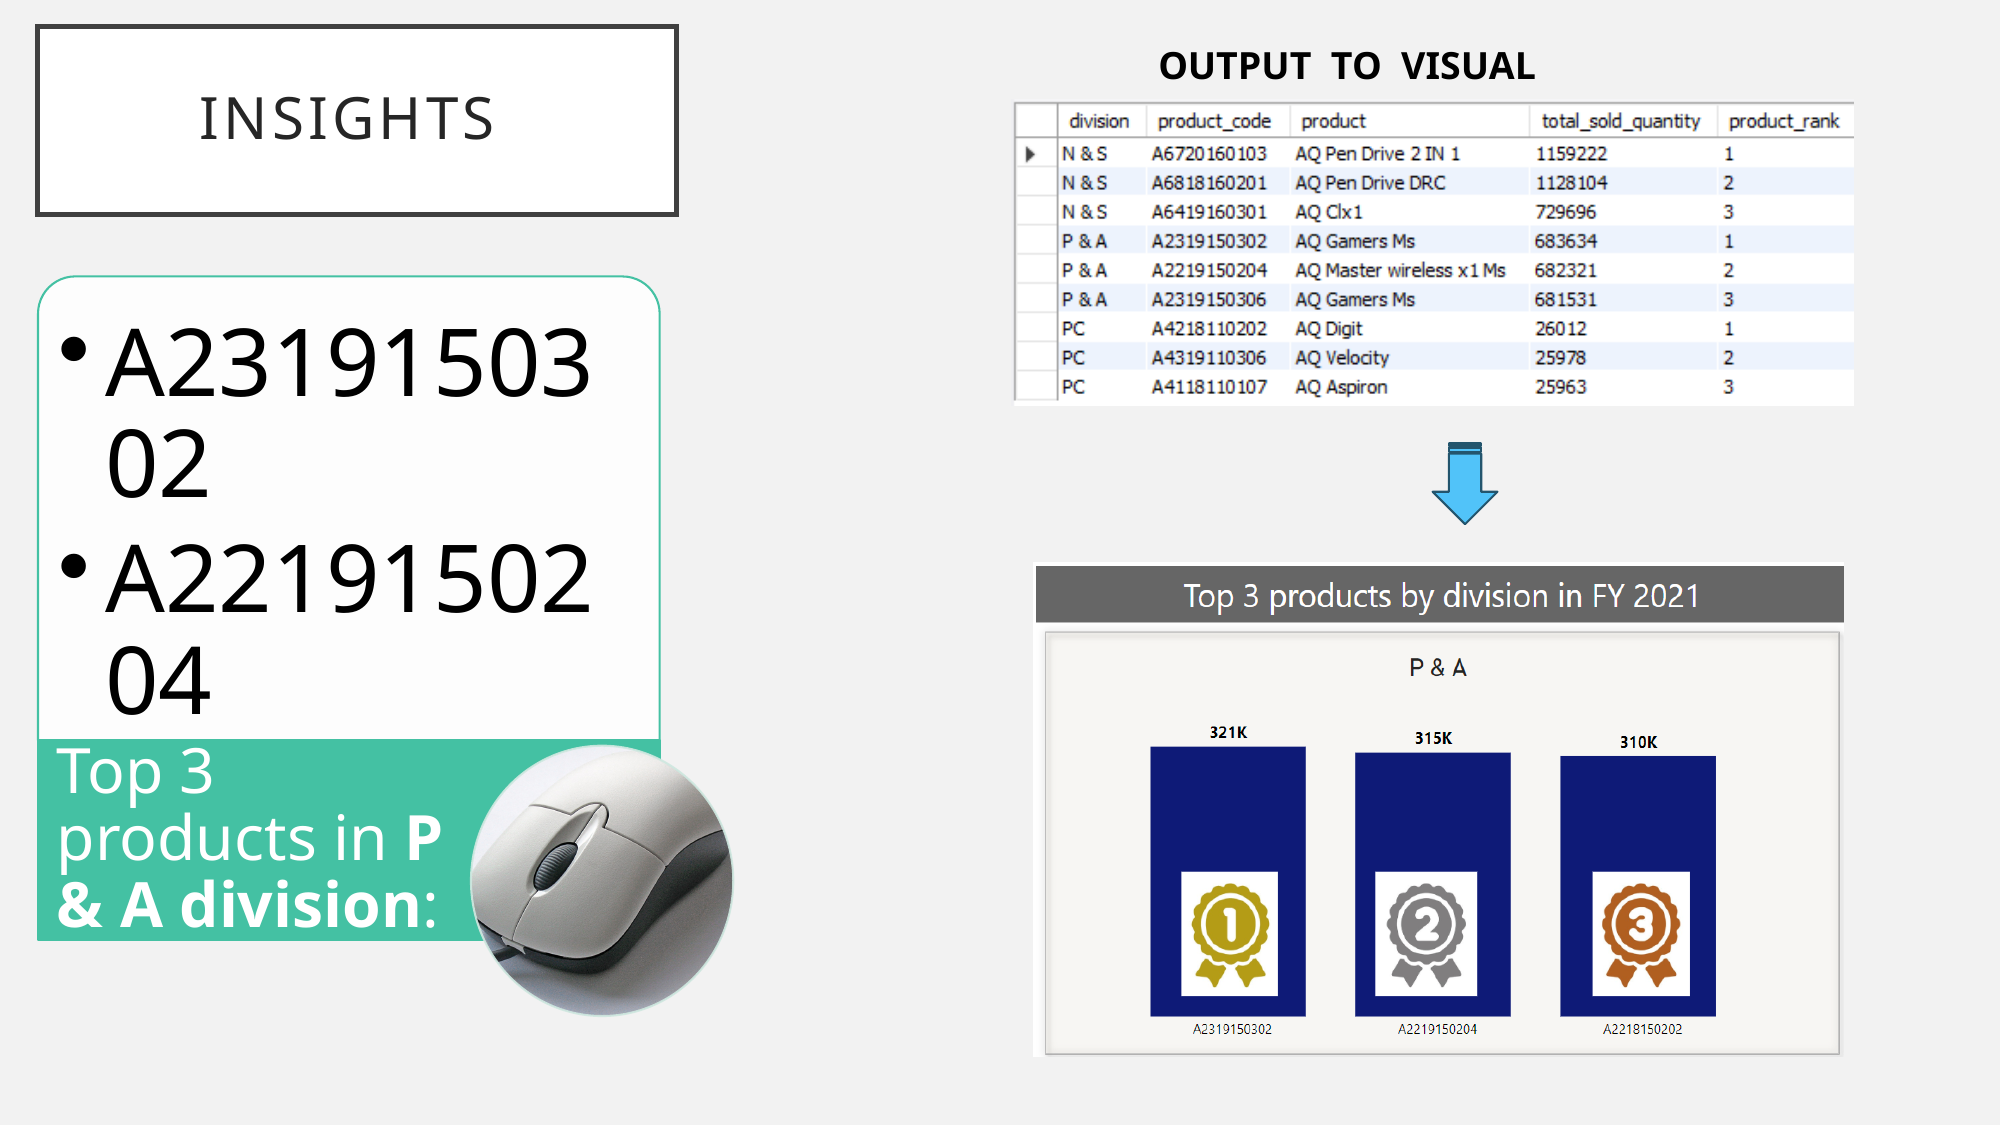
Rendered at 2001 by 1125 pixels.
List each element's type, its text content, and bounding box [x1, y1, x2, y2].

text_box [1431, 442, 1499, 525]
title INSIGHTS [35, 24, 679, 217]
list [37, 267, 734, 1026]
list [1033, 562, 1844, 1057]
text_box OUTPUT TO VISUAL [1083, 34, 1612, 95]
picture [1011, 99, 1854, 406]
